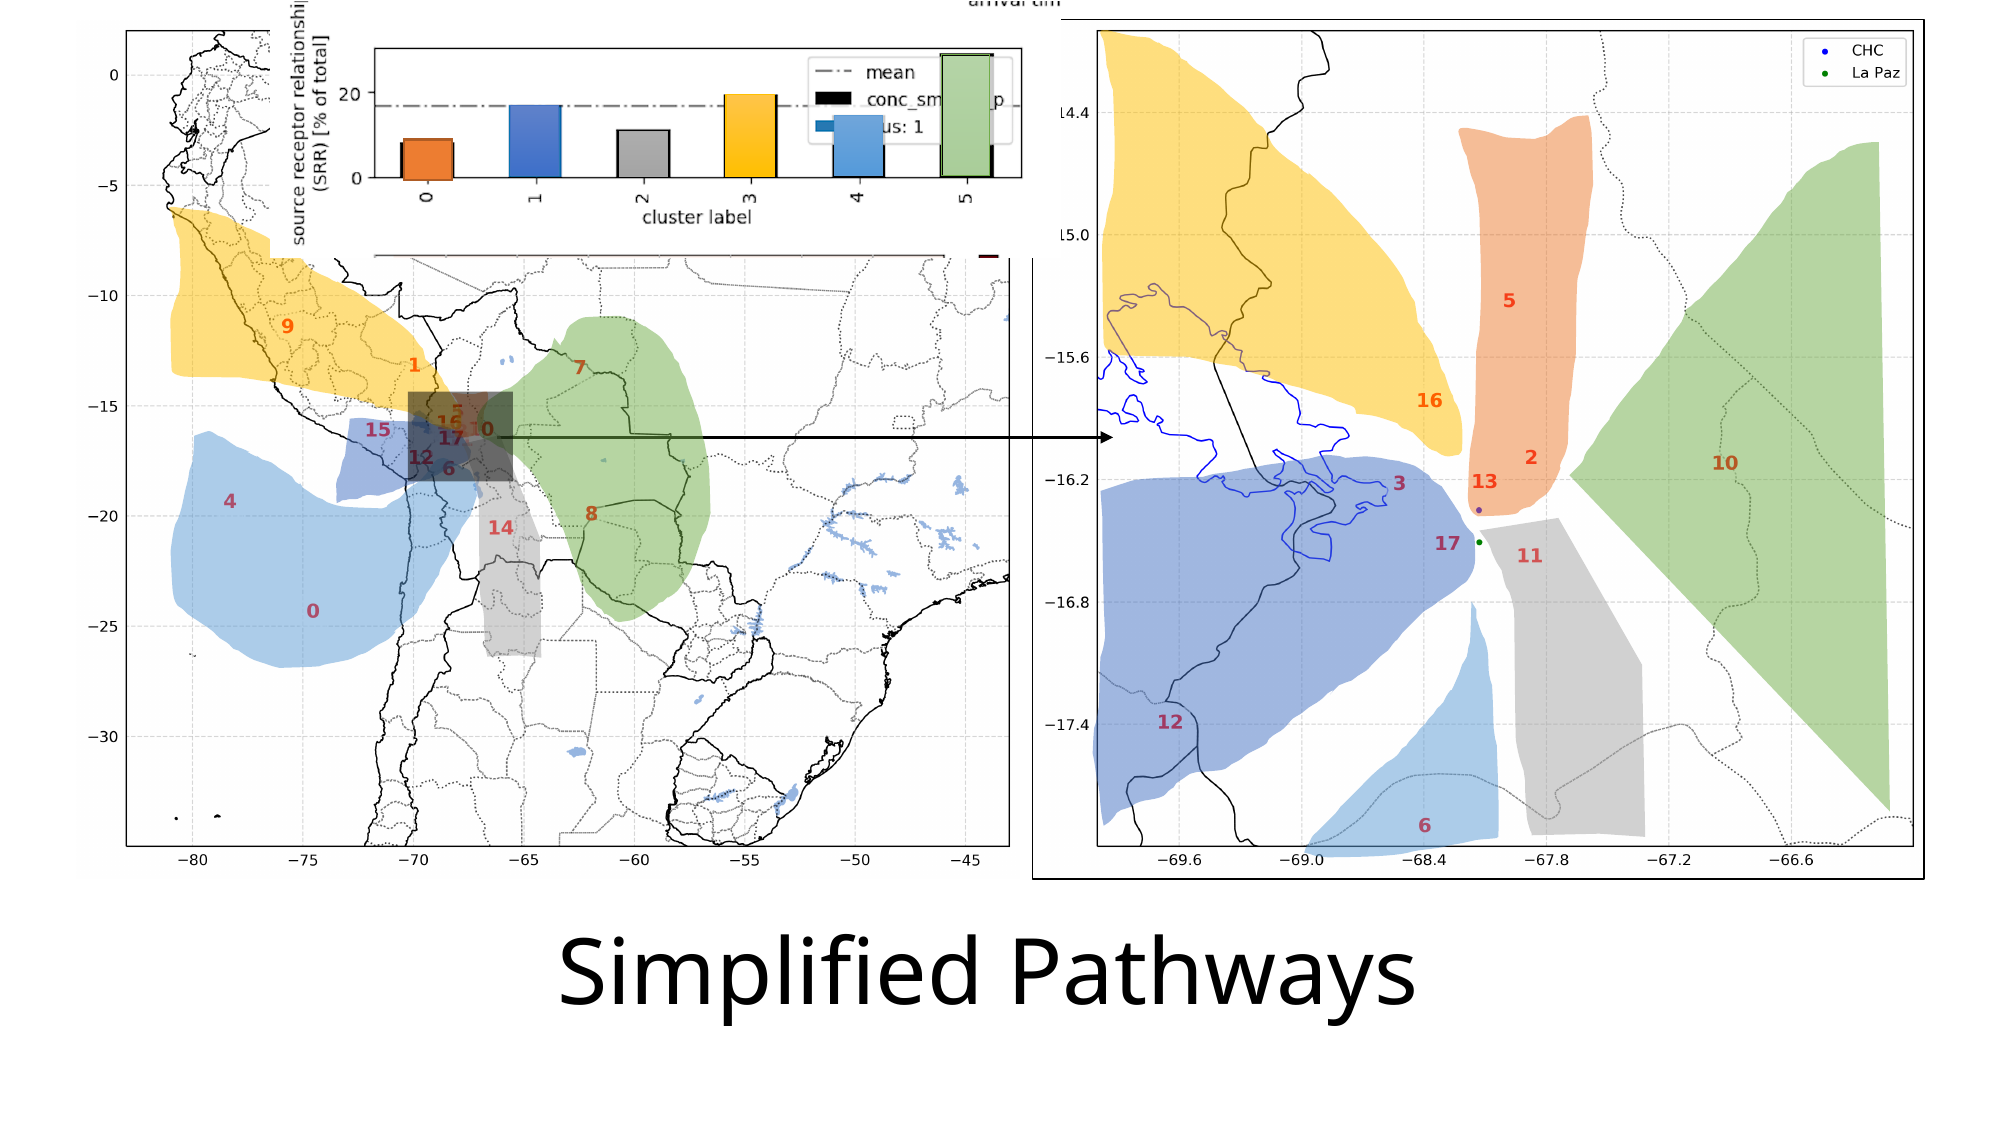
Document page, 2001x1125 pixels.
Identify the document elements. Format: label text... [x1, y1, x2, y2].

picture [76, 0, 1924, 879]
title Simplified Pathways [137, 907, 1863, 1043]
